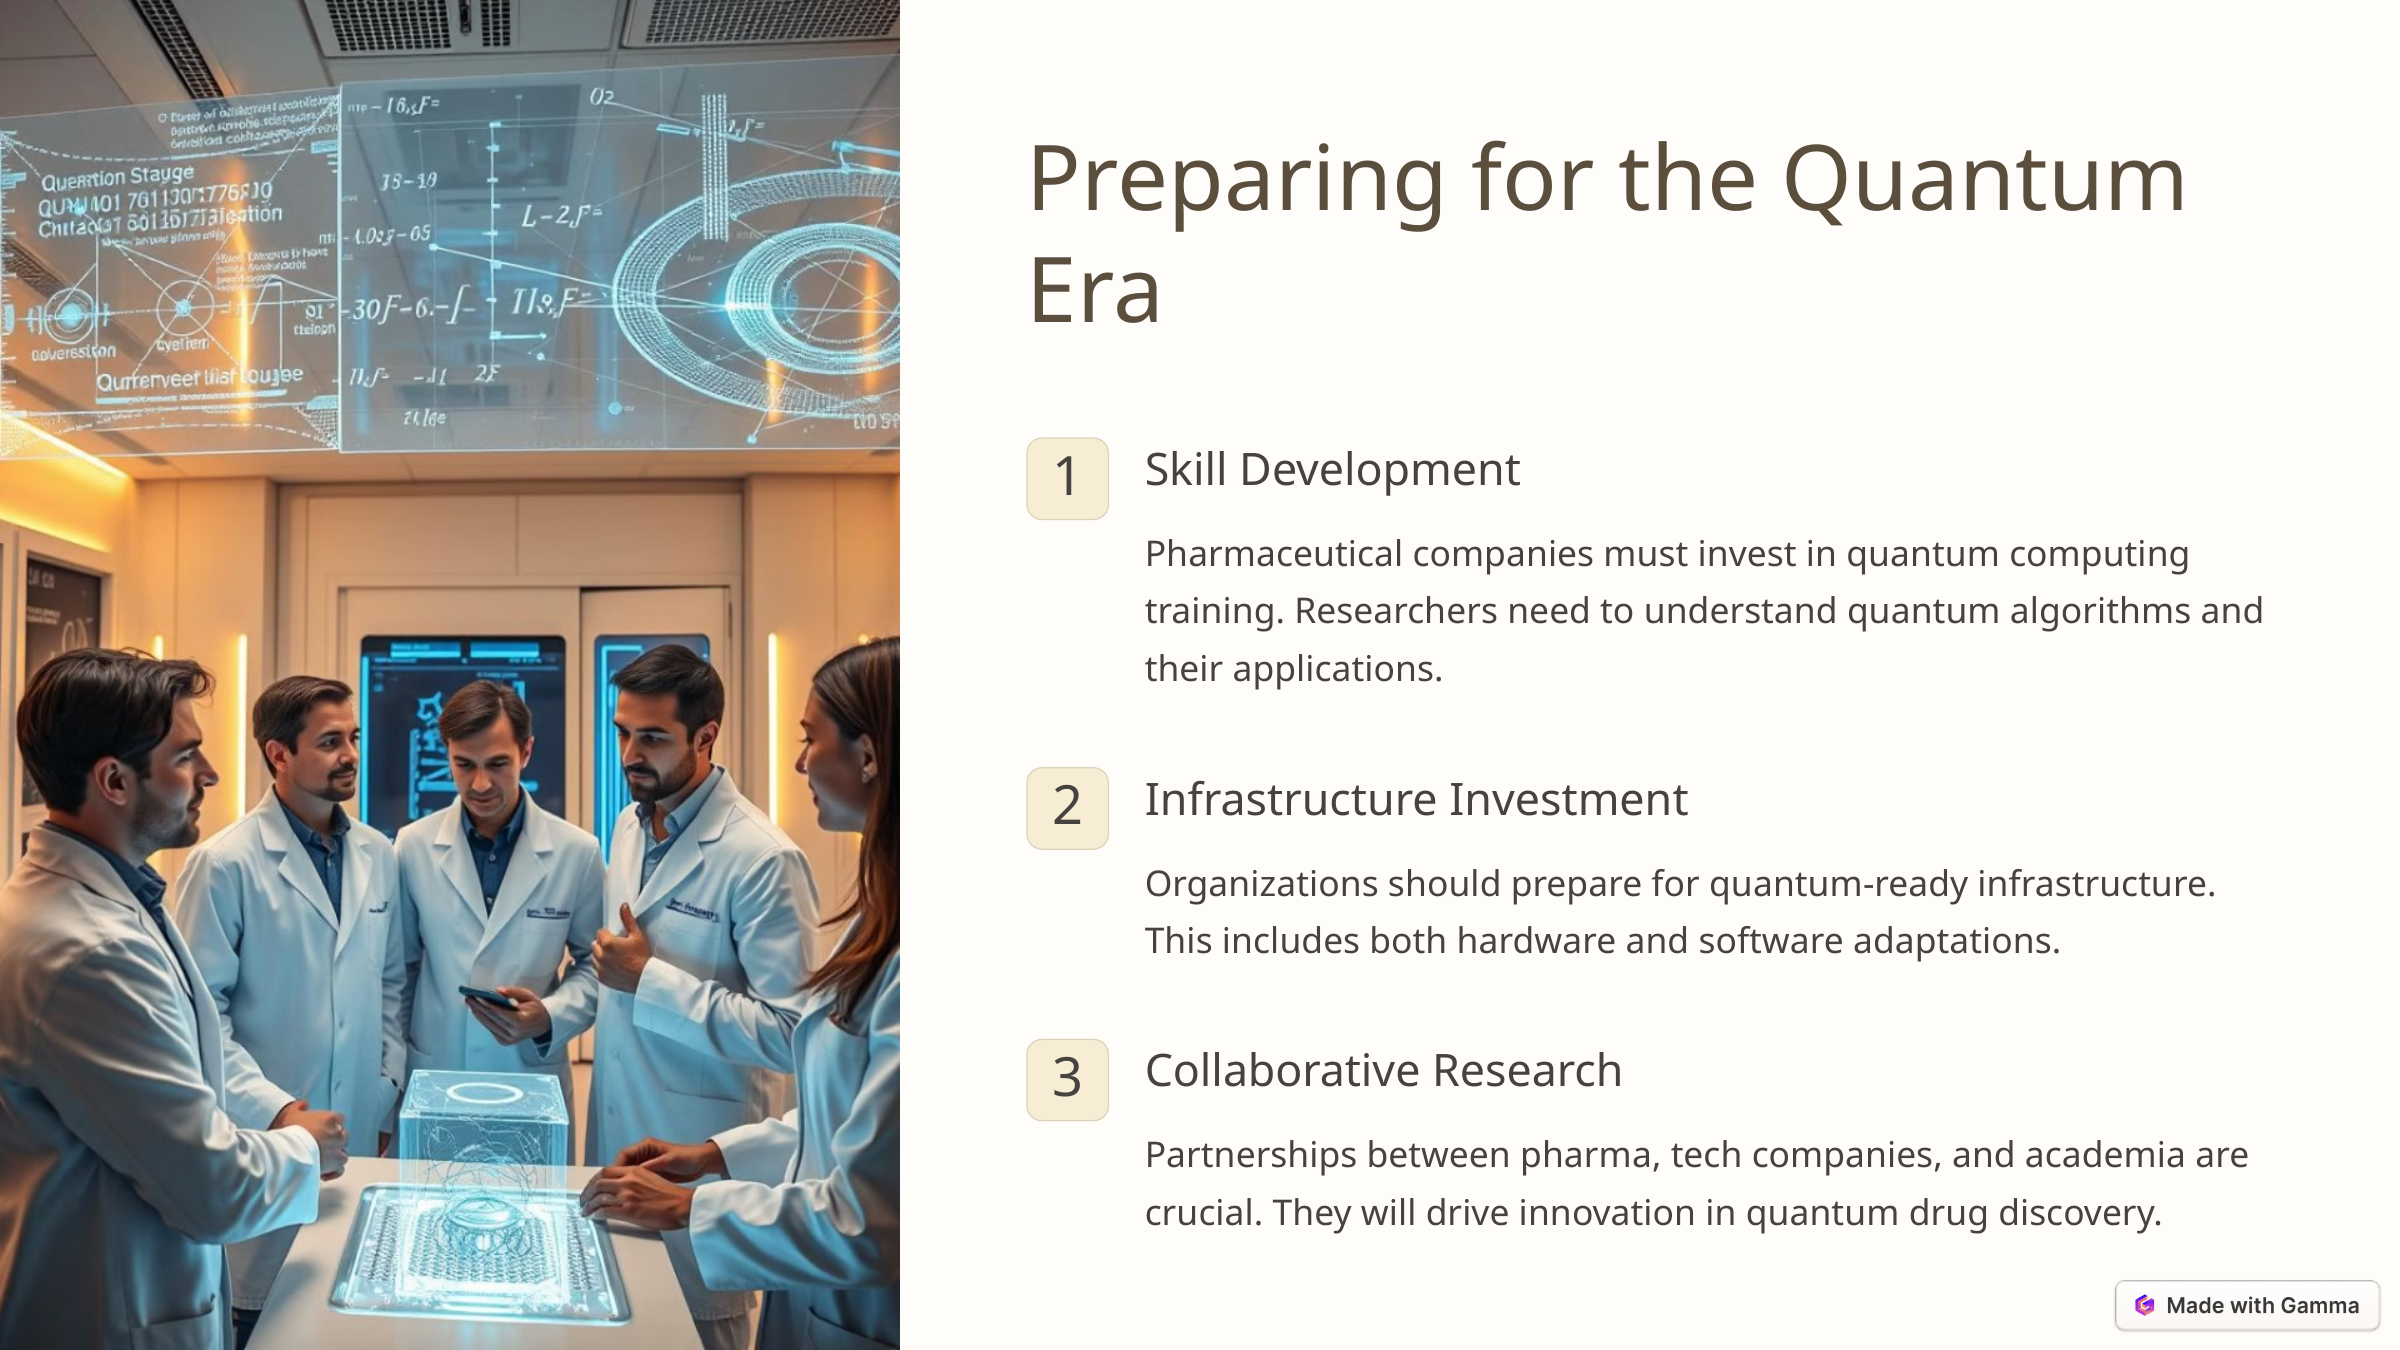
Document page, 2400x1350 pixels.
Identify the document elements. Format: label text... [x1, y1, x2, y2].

text_box Skill Development [1144, 438, 1599, 495]
text_box Collaborative Research [1144, 1039, 1680, 1096]
text_box Preparing for the Quantum Era [1026, 116, 2273, 343]
text_box [1026, 1039, 1109, 1121]
text_box 3 [1050, 1052, 1085, 1108]
text_box 1 [1055, 451, 1080, 506]
text_box Infrastructure Investment [1144, 767, 1745, 825]
picture [2106, 1271, 2389, 1339]
text_box Organizations should prepare for quantum-ready infrastructure. This includes both hardware and software adaptations. [1144, 846, 2273, 963]
text_box [1026, 767, 1109, 850]
text_box [1026, 438, 1109, 520]
text_box Partnerships between pharma, tech companies, and academia are crucial. They will drive innovation in quantum drug discovery. [1144, 1117, 2273, 1234]
text_box Pharmaceutical companies must invest in quantum computing training. Researchers need to understand quantum algorithms and their applications. [1144, 516, 2273, 691]
picture [0, 0, 900, 1350]
text_box 2 [1050, 781, 1085, 836]
